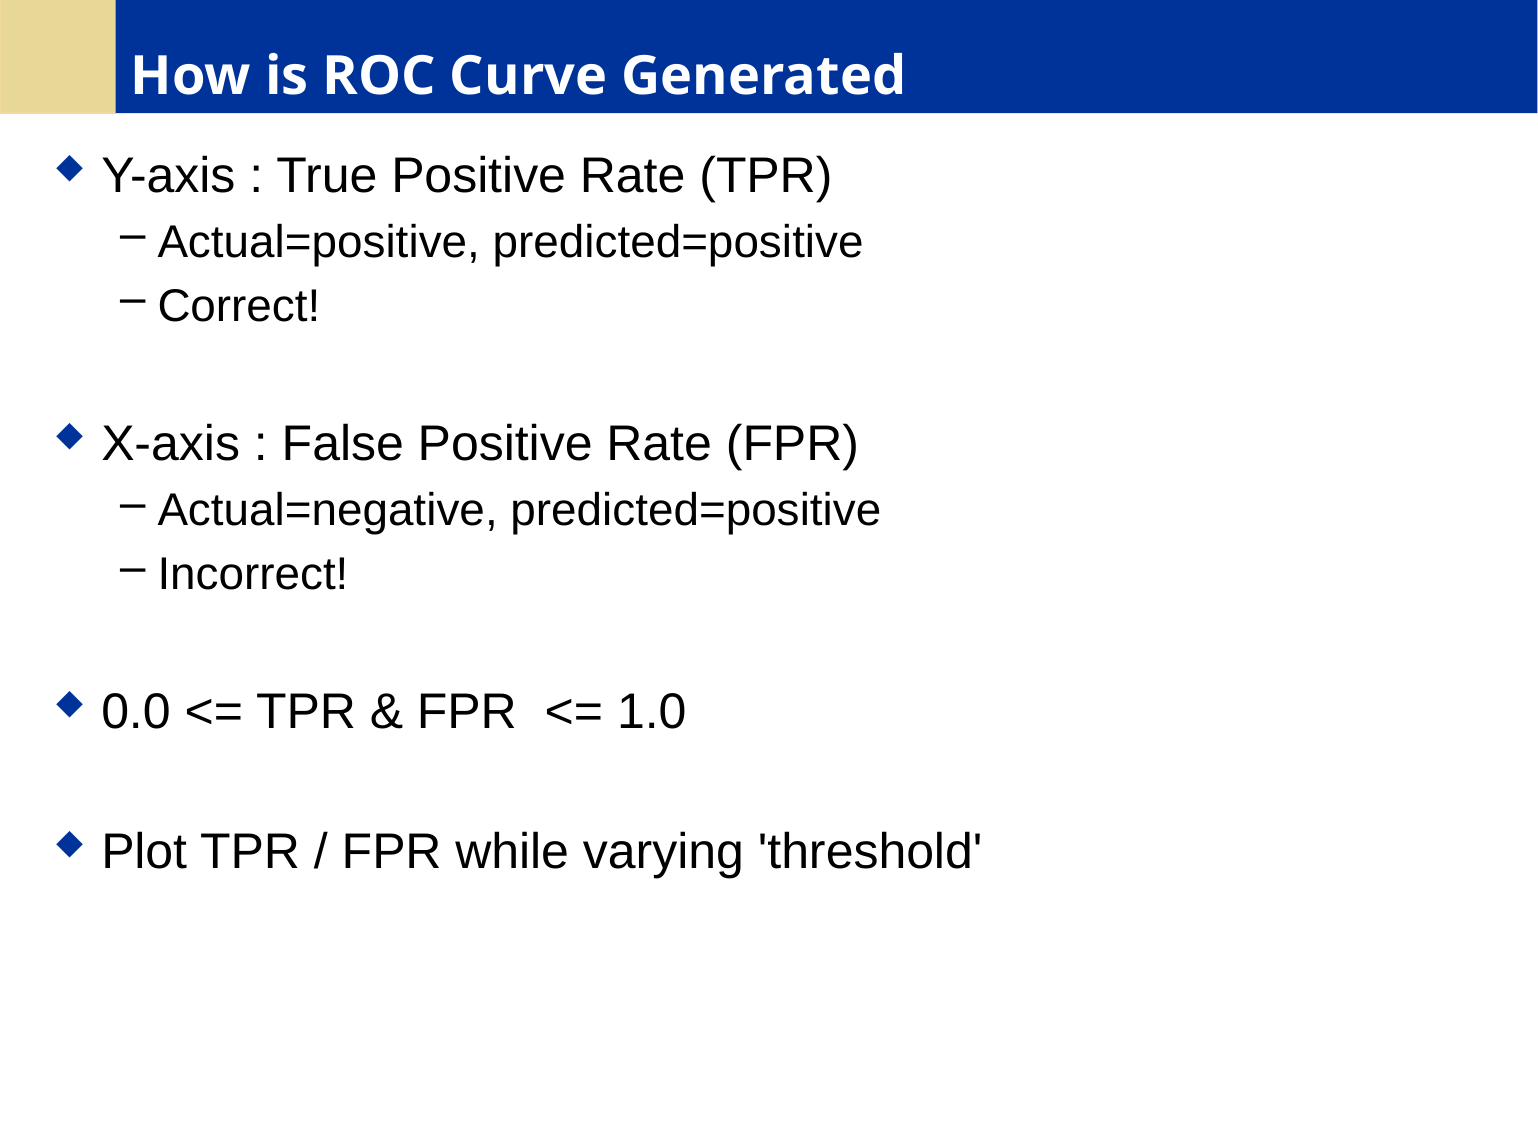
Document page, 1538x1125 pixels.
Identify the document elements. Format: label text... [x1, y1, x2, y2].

picture [0, 0, 115, 114]
list Y-axis : True Positive Rate (TPR) Actual=positive, predicted=positive Correct! X-axis : False Positive Rate (FPR) Actual=negative, predicted=positive Incorrect! 0.0 <= TPR & FPR <= 1.0 Plot TPR / FPR while varying 'threshold' [38, 134, 1469, 1066]
title How is ROC Curve Generated [115, 0, 1538, 114]
